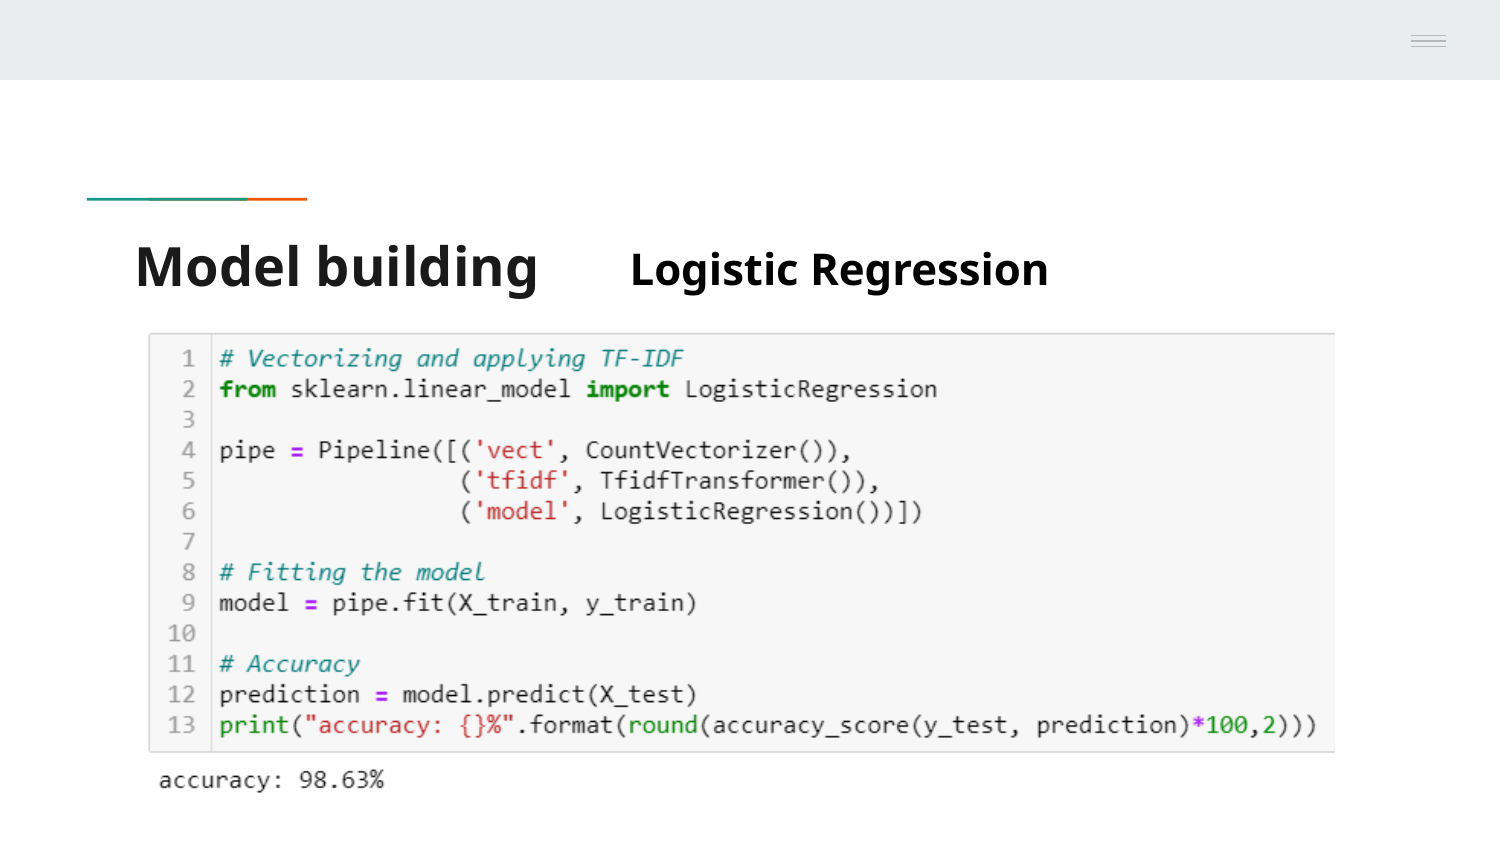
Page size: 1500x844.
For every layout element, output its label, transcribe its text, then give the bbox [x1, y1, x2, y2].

title Model building [119, 224, 1381, 313]
text_box Logistic Regression [614, 226, 1209, 310]
picture [141, 320, 1335, 808]
